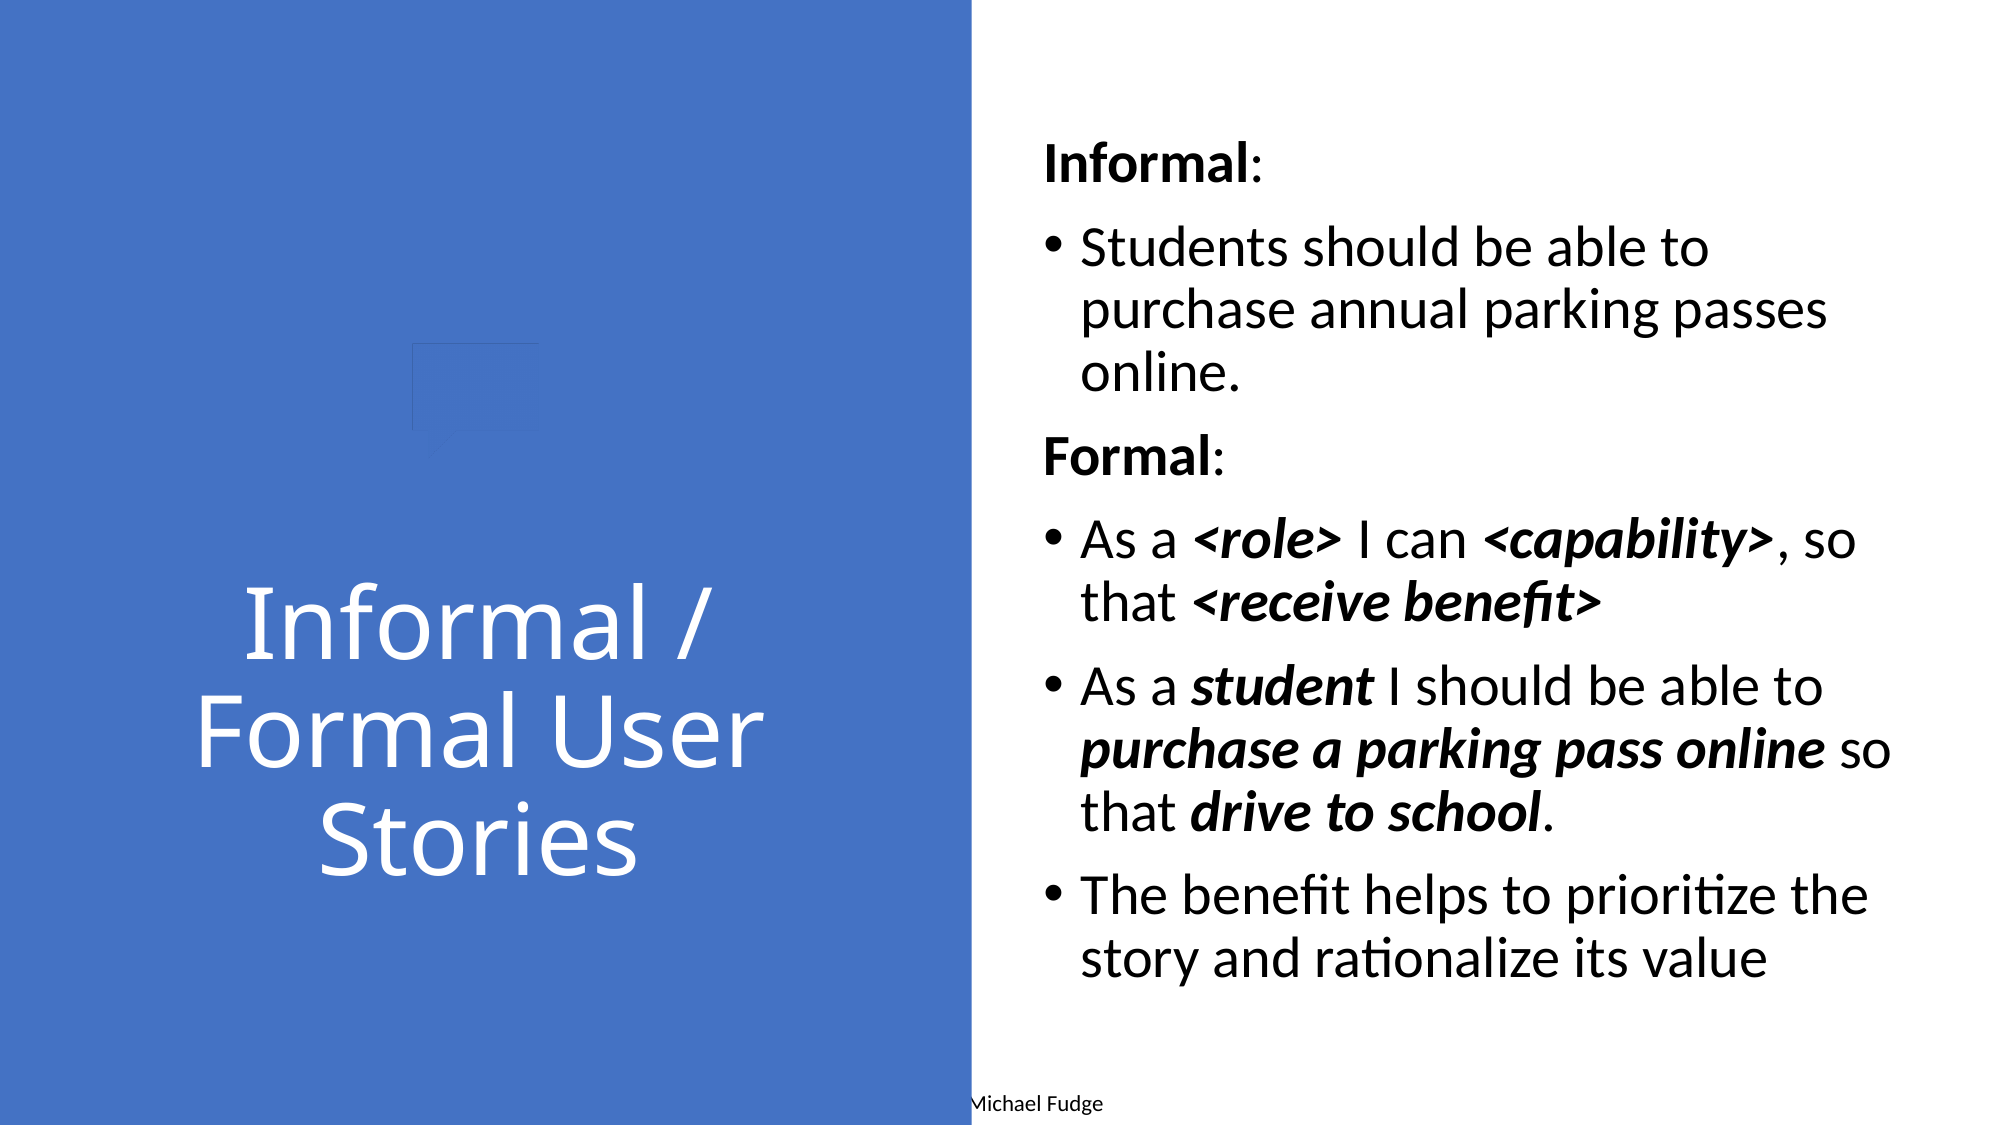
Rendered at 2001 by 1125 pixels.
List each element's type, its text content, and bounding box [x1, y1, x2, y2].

title Informal / Formal User Stories [84, 565, 874, 1016]
list Informal: Students should be able to purchase annual parking passes online. Formal: As a <role> I can <capability>, so that <receive benefit> As a student I should be able to purchase a parking pass online so that drive to school. The benefit helps to prioritize the story and rationalize its value [1028, 107, 1944, 1015]
text_box [0, 0, 973, 1125]
picture [400, 323, 551, 474]
